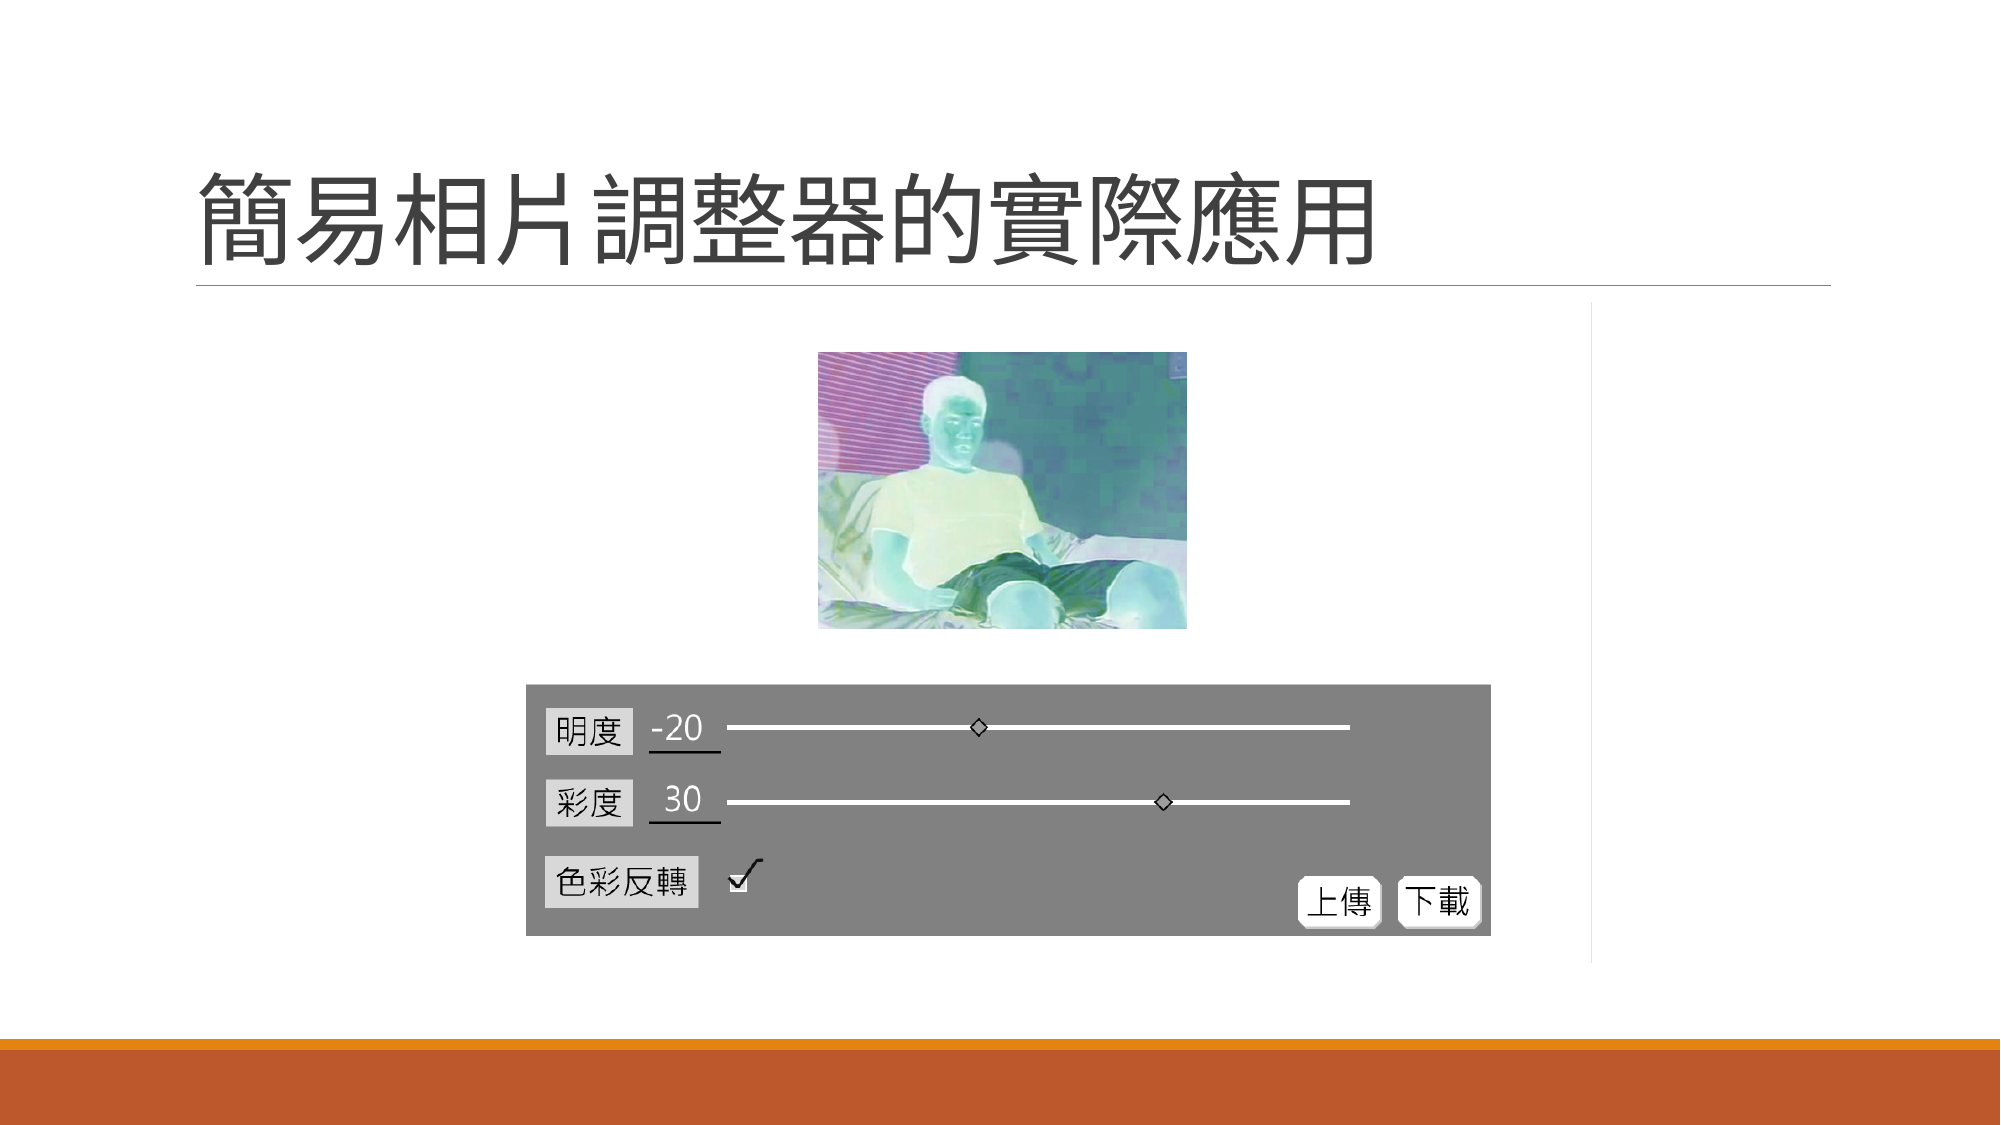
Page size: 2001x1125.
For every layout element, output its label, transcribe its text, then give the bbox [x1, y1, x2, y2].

title 簡易相片調整器的實際應用 [180, 47, 1830, 285]
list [417, 302, 1593, 964]
